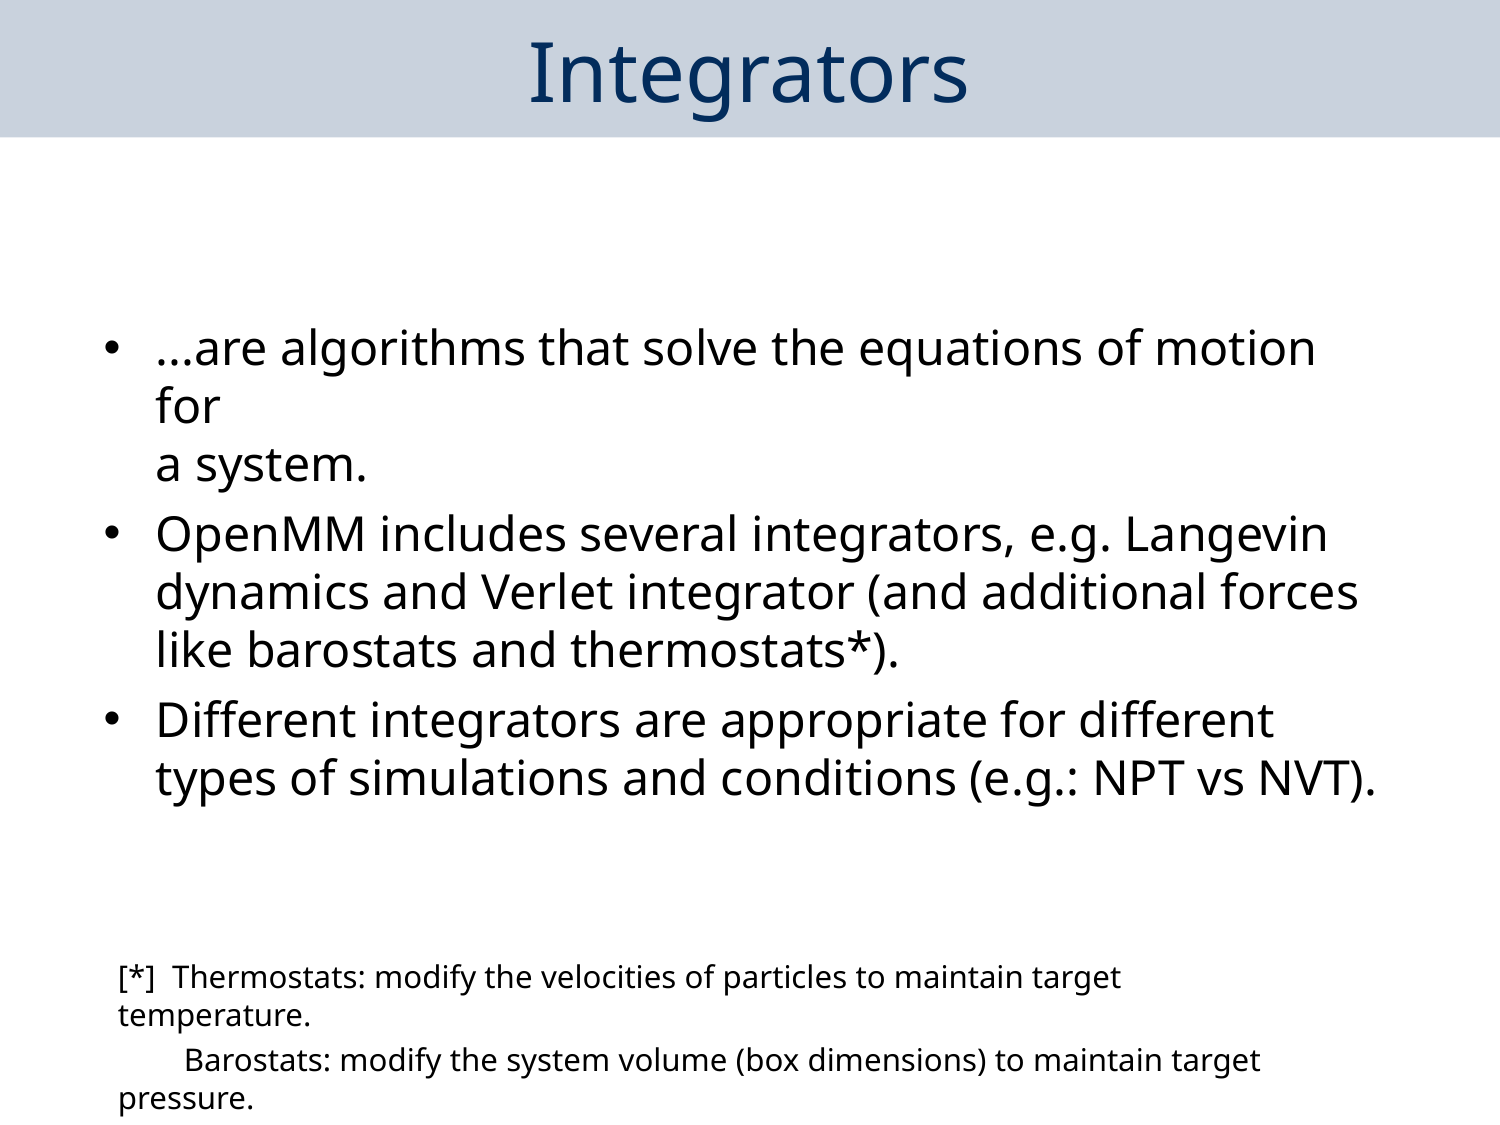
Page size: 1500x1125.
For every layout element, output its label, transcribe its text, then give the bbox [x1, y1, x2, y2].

list ...are algorithms that solve the equations of motion for a system. OpenMM includes several integrators, e.g. Langevin dynamics and Verlet integrator (and additional forces like barostats and thermostats*). Different integrators are appropriate for different types of simulations and conditions (e.g.: NPT vs NVT). [88, 310, 1412, 842]
text_box [*] Thermostats: modify the velocities of particles to maintain target temperature. Barostats: modify the system volume (box dimensions) to maintain target pressure. [103, 950, 1288, 1123]
text_box Integrators [0, 0, 1500, 138]
